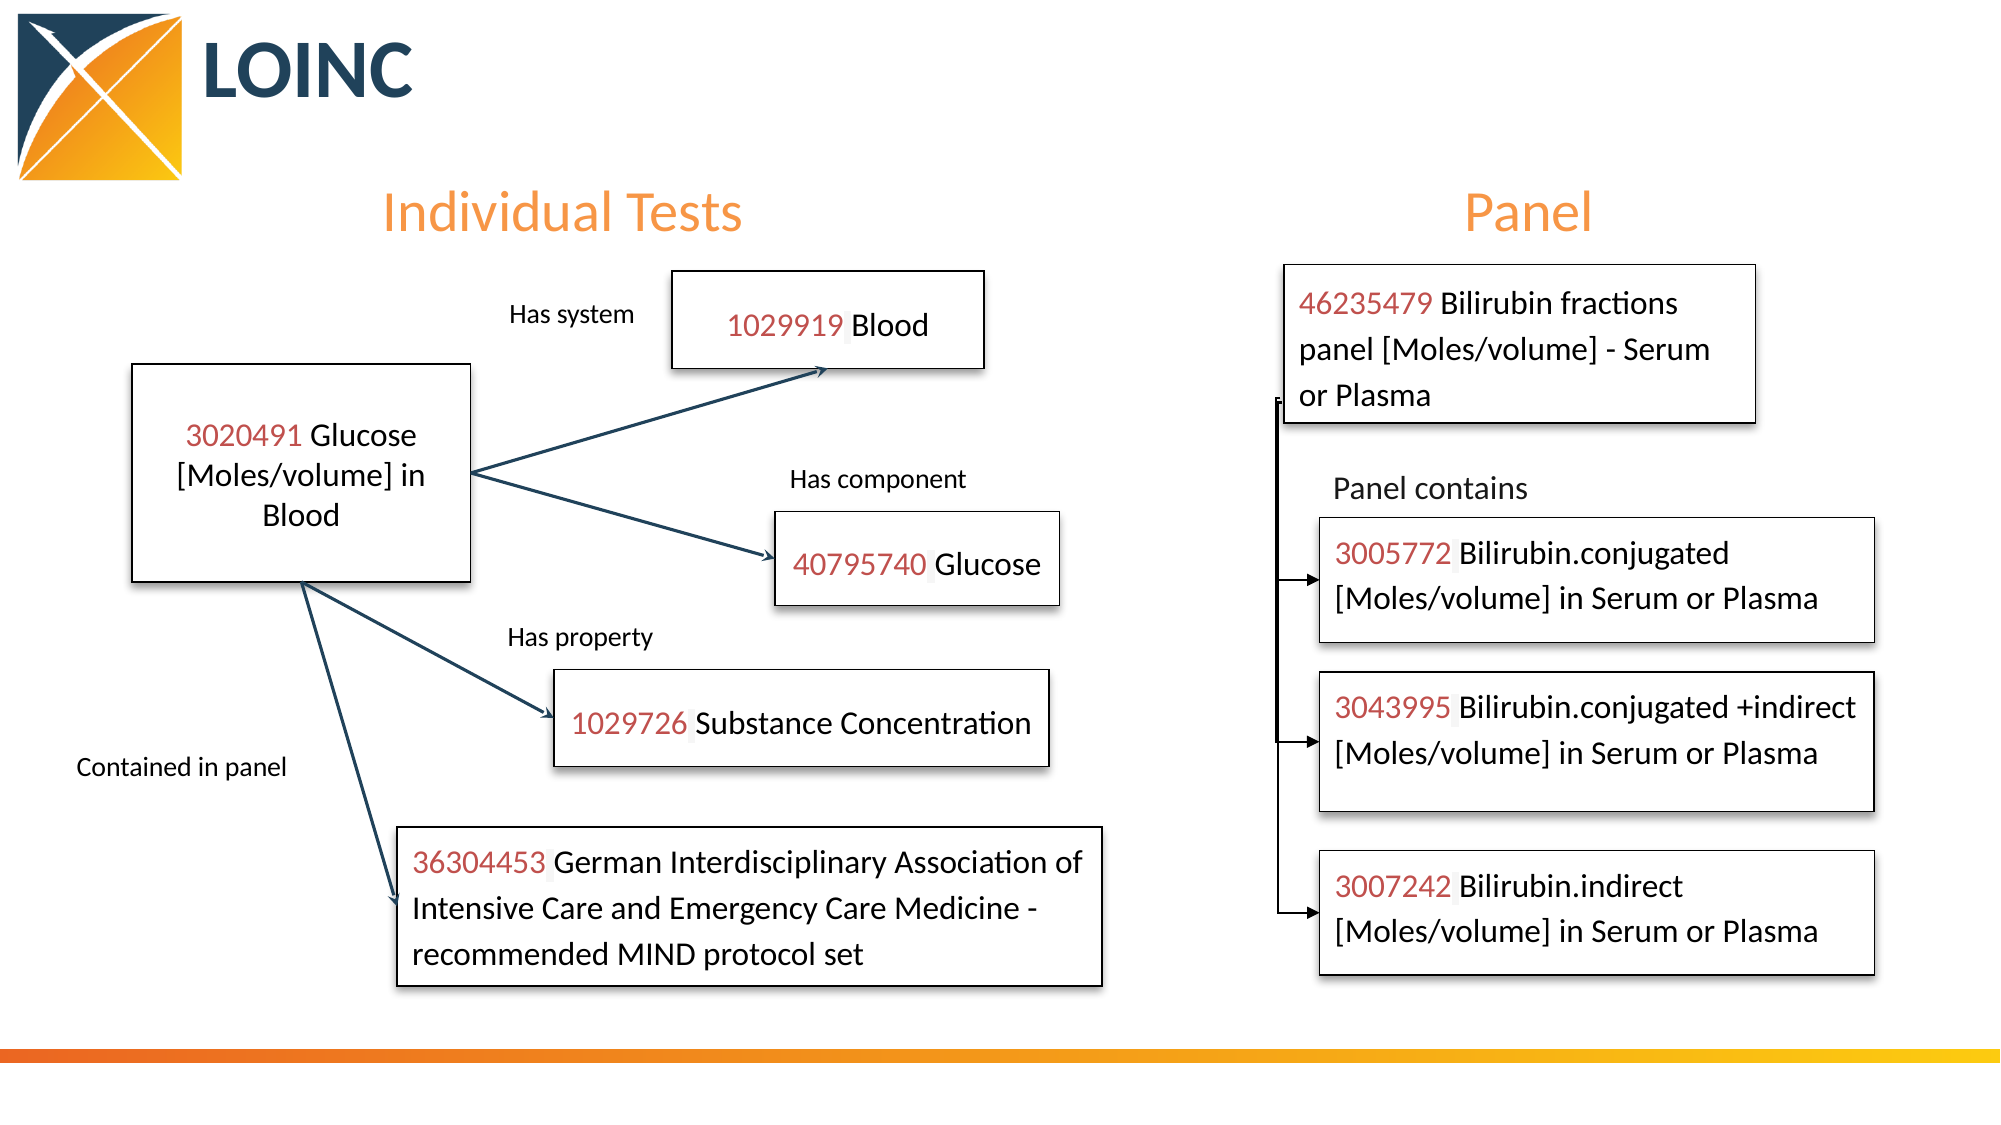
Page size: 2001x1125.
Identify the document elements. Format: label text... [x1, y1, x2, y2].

picture [0, 0, 206, 200]
text_box 3007242 Bilirubin.indirect [Moles/volume] in Serum or Plasma [1319, 850, 1875, 976]
text_box Panel contains [1318, 444, 1612, 509]
text_box 46235479 Bilirubin fractions panel [Moles/volume] - Serum or Plasma [1283, 264, 1756, 424]
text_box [1045, 638, 1557, 677]
list Has component [780, 448, 1068, 512]
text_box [398, 581, 555, 719]
list Contained in panel [61, 736, 296, 800]
text_box 3043995 Bilirubin.conjugated +indirect [Moles/volume] in Serum or Plasma [1319, 671, 1875, 812]
text_box 1029726 Substance Concentration [553, 669, 1049, 767]
title LOINC [187, 18, 1426, 122]
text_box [301, 581, 398, 907]
text_box 40795740 Glucose [774, 511, 1060, 606]
text_box 3005772 Bilirubin.conjugated [Moles/volume] in Serum or Plasma [1319, 517, 1875, 643]
list Has system [494, 282, 665, 347]
text_box Panel [1264, 165, 1794, 252]
list Has property [559, 605, 700, 669]
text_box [470, 368, 829, 474]
text_box 36304453 German Interdisciplinary Association of Intensive Care and Emergency Care Medicine - recommended MIND protocol set [397, 826, 1103, 986]
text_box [1127, 550, 1472, 590]
text_box 1029919 Blood [671, 271, 984, 369]
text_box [1211, 472, 1390, 511]
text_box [470, 479, 776, 559]
text_box 3020491 Glucose [Moles/volume] in Blood [131, 364, 471, 582]
text_box Individual Tests [298, 165, 828, 252]
